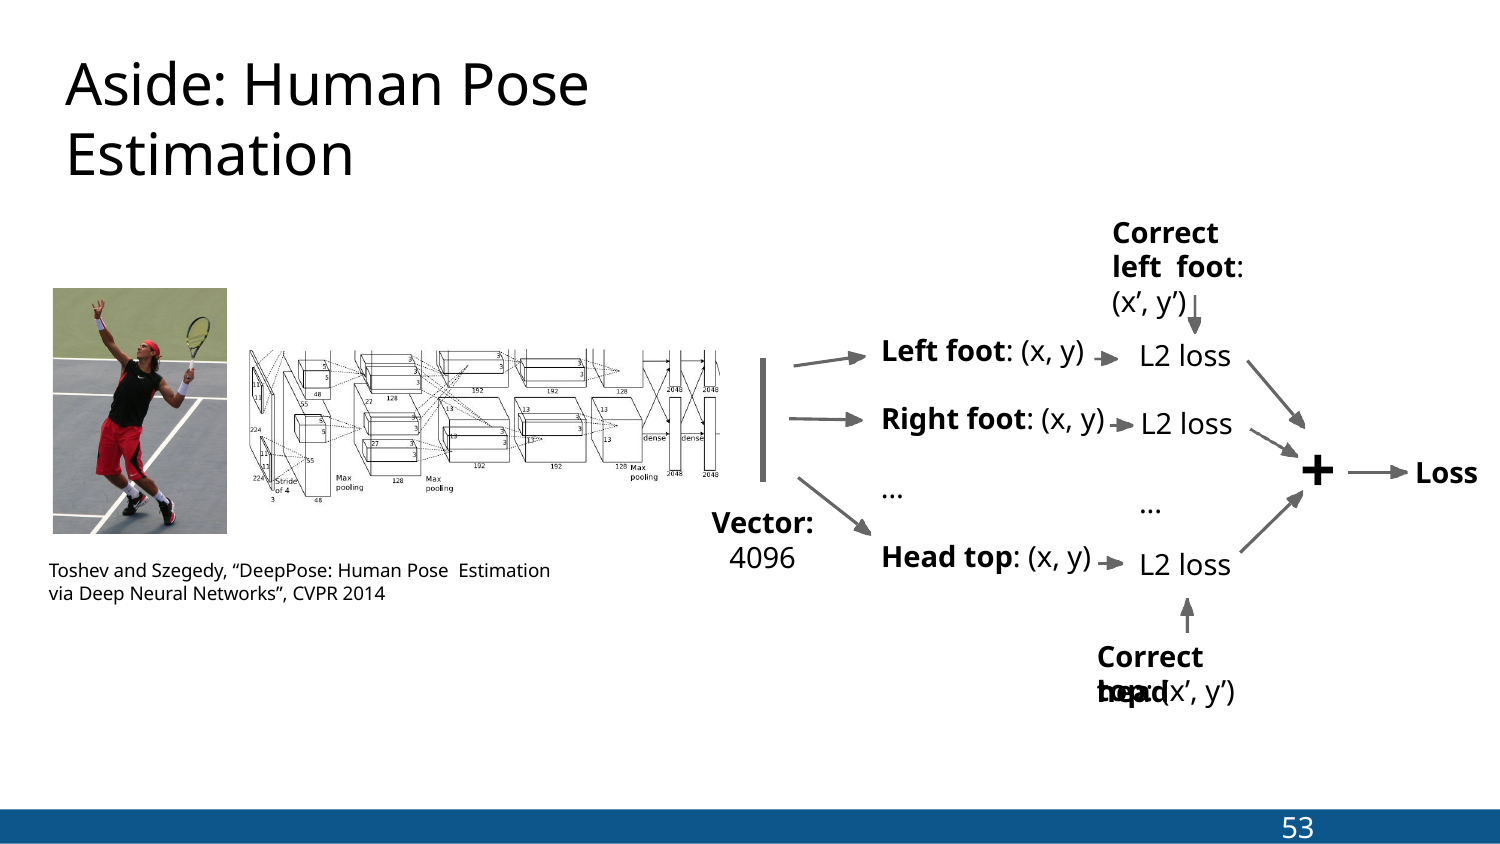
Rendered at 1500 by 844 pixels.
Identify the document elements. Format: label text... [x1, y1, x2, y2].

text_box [1238, 490, 1304, 555]
text_box [52, 288, 227, 534]
text_box Right foot: (x, y) [878, 398, 1108, 436]
text_box [1180, 598, 1194, 633]
text_box … [878, 467, 913, 505]
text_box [1347, 465, 1408, 480]
text_box Left foot: (x, y) [878, 329, 1086, 367]
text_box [787, 412, 864, 427]
text_box top: (x’, y’) [1094, 673, 1270, 708]
text_box L2 loss [1137, 544, 1234, 582]
text_box + [1298, 428, 1339, 506]
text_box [791, 350, 867, 368]
text_box L2 loss [1138, 402, 1236, 440]
text_box [249, 347, 720, 506]
text_box [1109, 418, 1134, 432]
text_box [796, 475, 872, 536]
text_box Correct head [1094, 636, 1279, 709]
text_box Head top: (x, y) [878, 536, 1095, 574]
text_box Correct left foot: (x’, y’) [1110, 211, 1270, 318]
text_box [1245, 358, 1306, 458]
text_box Toshev and Szegedy, “DeepPose: Human Pose Estimation via Deep Neural Networks”, CVPR 2014 [46, 558, 574, 605]
text_box [1187, 295, 1202, 334]
text_box [1098, 556, 1124, 571]
title Aside: Human Pose Estimation [62, 45, 870, 189]
text_box Vector: 4096 [710, 503, 815, 575]
slide_number 53 [1275, 800, 1334, 844]
text_box [1094, 351, 1118, 366]
text_box ... [1137, 481, 1166, 519]
text_box L2 loss [1137, 335, 1234, 372]
text_box Loss [1413, 452, 1486, 490]
